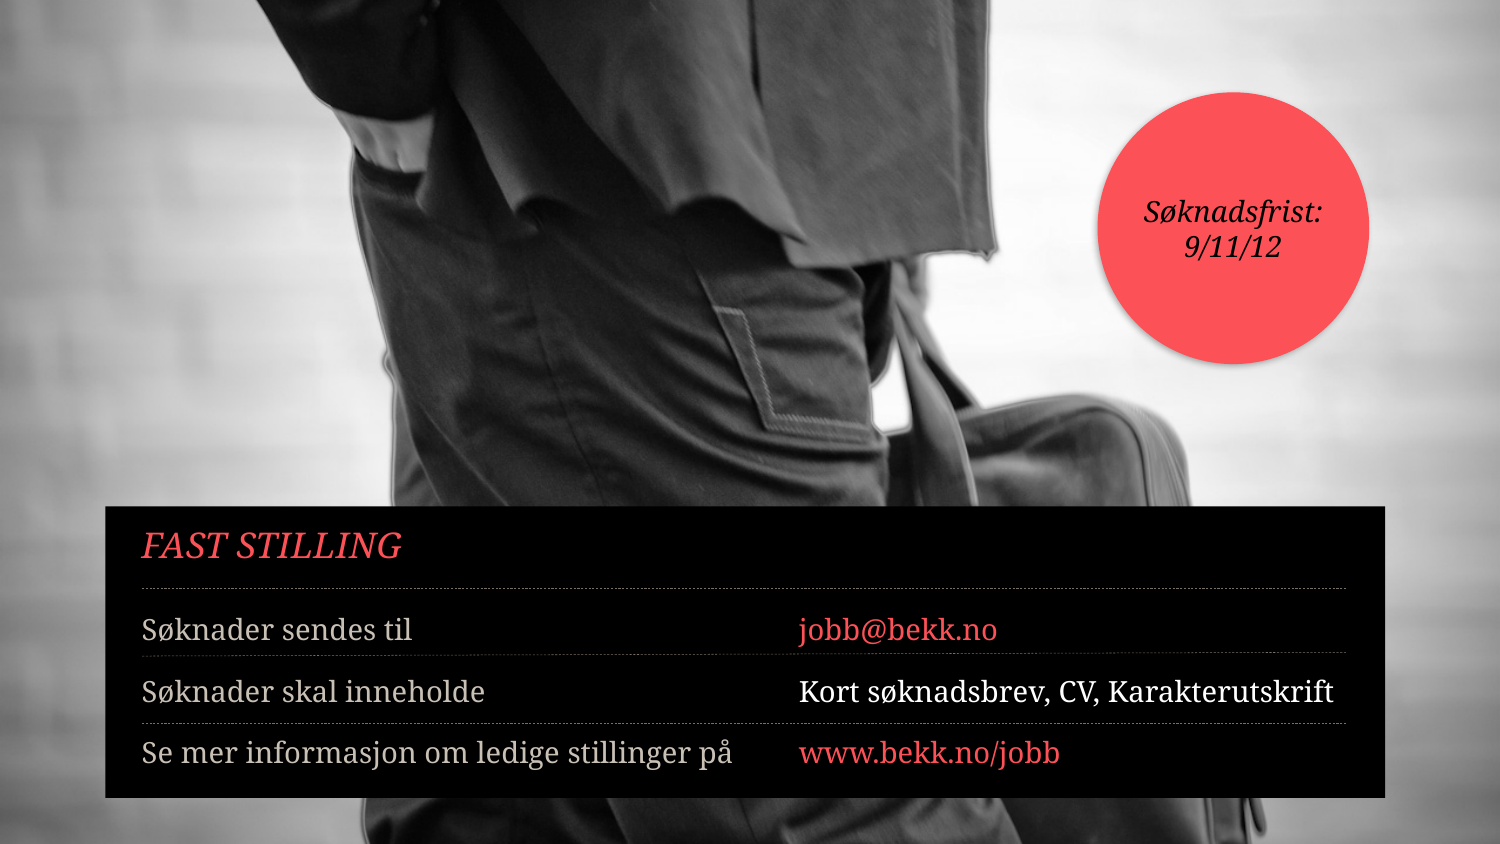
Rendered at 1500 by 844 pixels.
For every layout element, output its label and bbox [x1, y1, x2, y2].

text_box [142, 651, 1347, 657]
picture [0, 0, 1500, 844]
